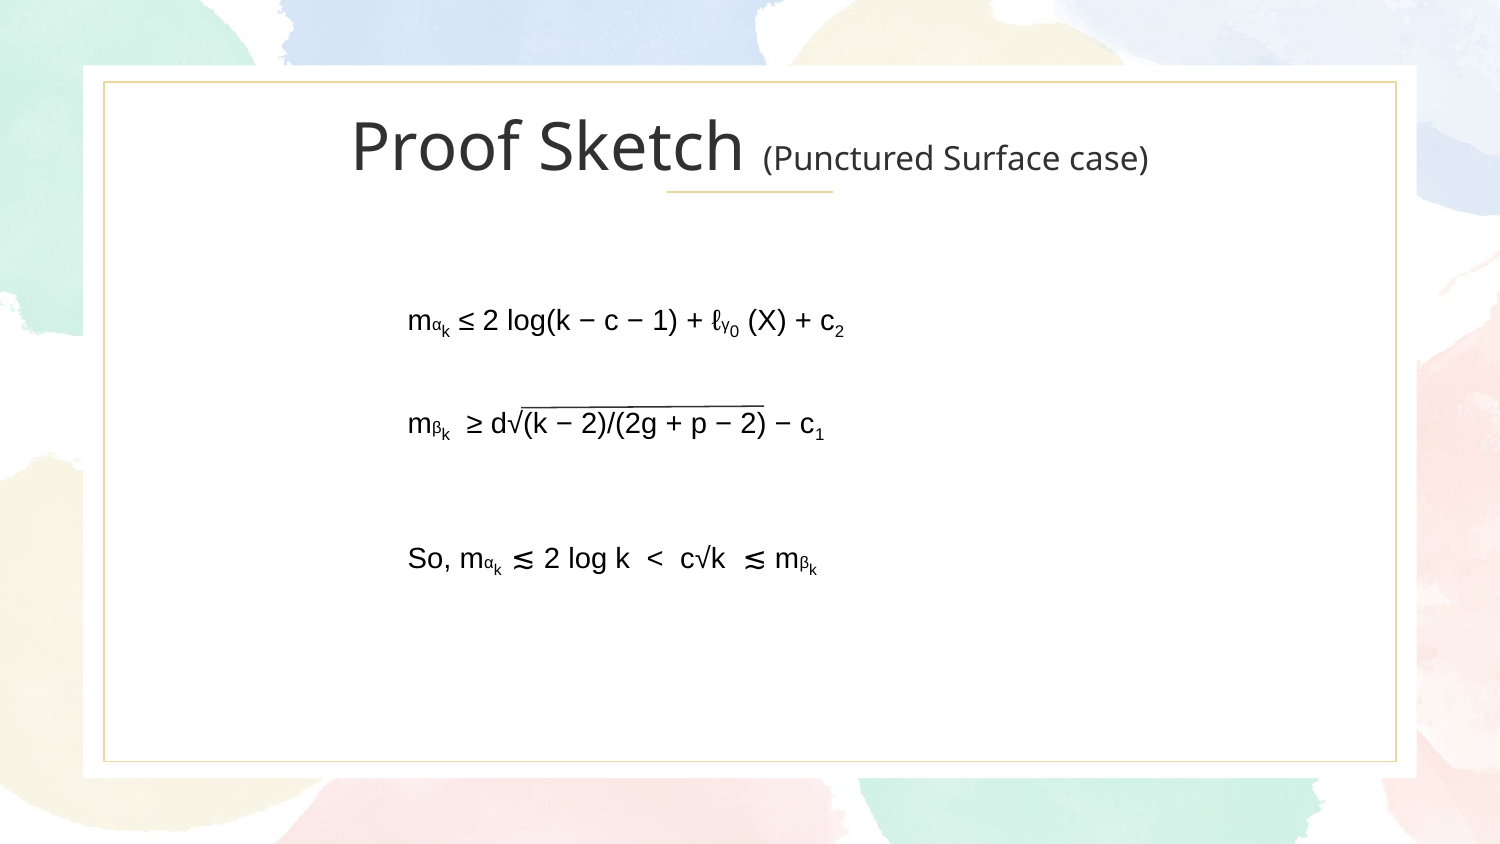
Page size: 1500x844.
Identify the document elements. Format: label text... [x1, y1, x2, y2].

text_box So, mαk ≲ 2 log k < c√k ≲ mβk [392, 524, 885, 594]
title Proof Sketch (Punctured Surface case) [118, 88, 1382, 183]
picture [0, 0, 1500, 844]
text_box mαk ≤ 2 log(k − c − 1) + ℓγ0 (X) + c2 [392, 285, 1108, 356]
text_box mβk ≥ d√(k − 2)/(2g + p − 2) − c1 [392, 389, 1249, 459]
